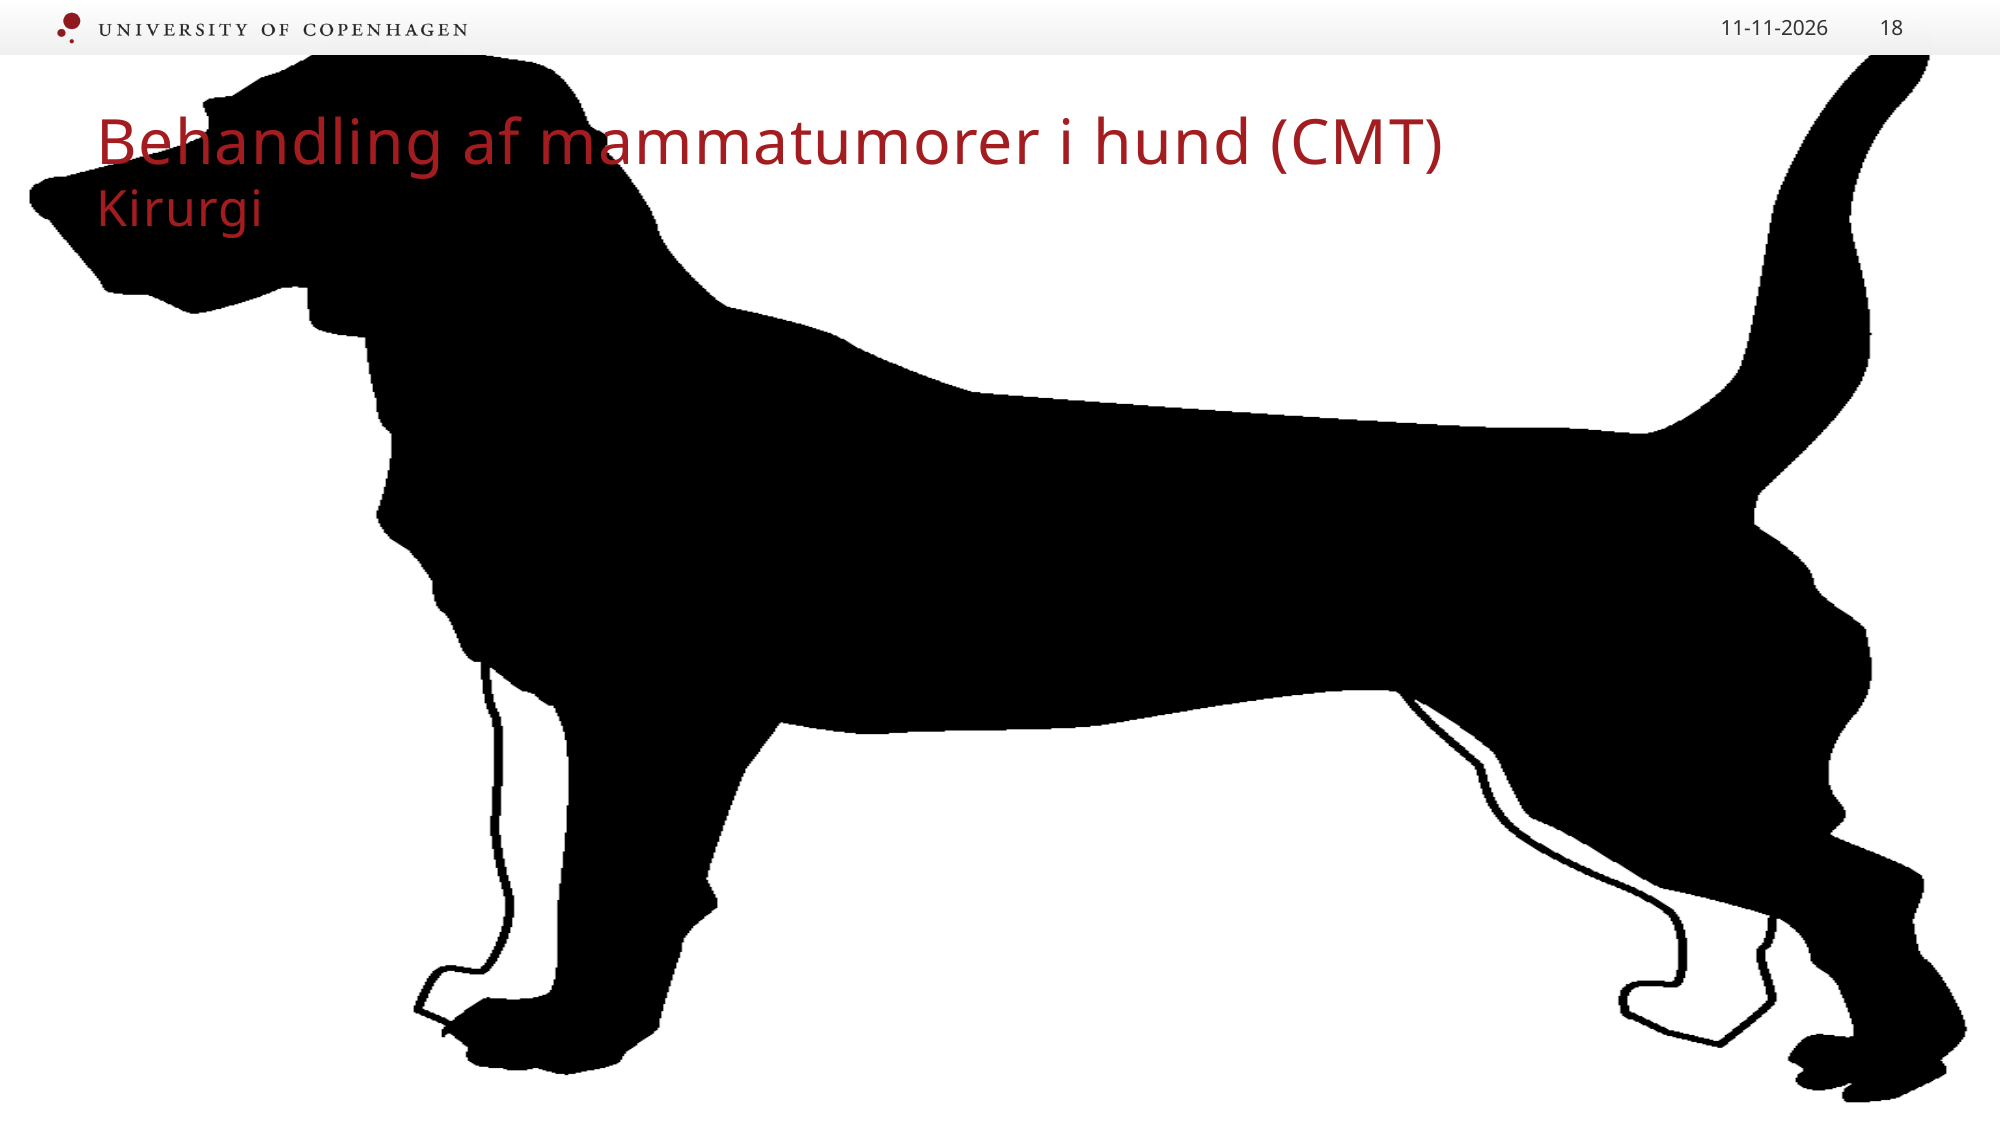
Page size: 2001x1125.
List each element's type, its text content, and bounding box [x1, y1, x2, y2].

title Behandling af mammatumorer i hund (CMT) Kirurgi [96, 101, 1904, 244]
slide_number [1694, 14, 1829, 43]
picture [92, 15, 475, 42]
picture [0, 0, 2001, 1125]
slide_number 18 [1840, 14, 1904, 43]
